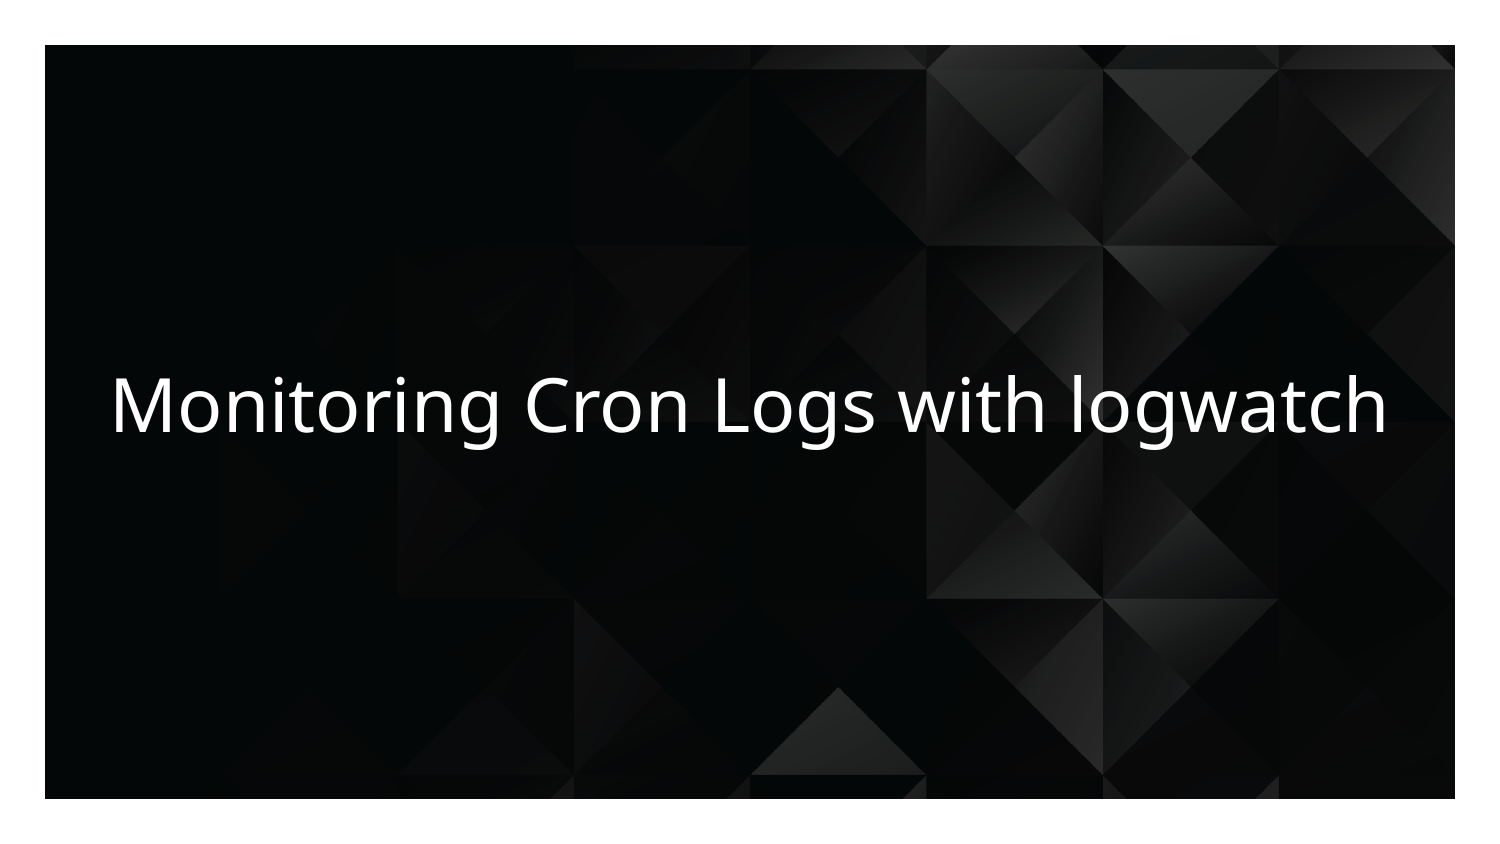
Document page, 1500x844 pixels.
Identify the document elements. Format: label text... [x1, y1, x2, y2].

picture [45, 45, 1455, 342]
title Monitoring Cron Logs with logwatch [45, 342, 1455, 473]
picture [45, 473, 1455, 799]
